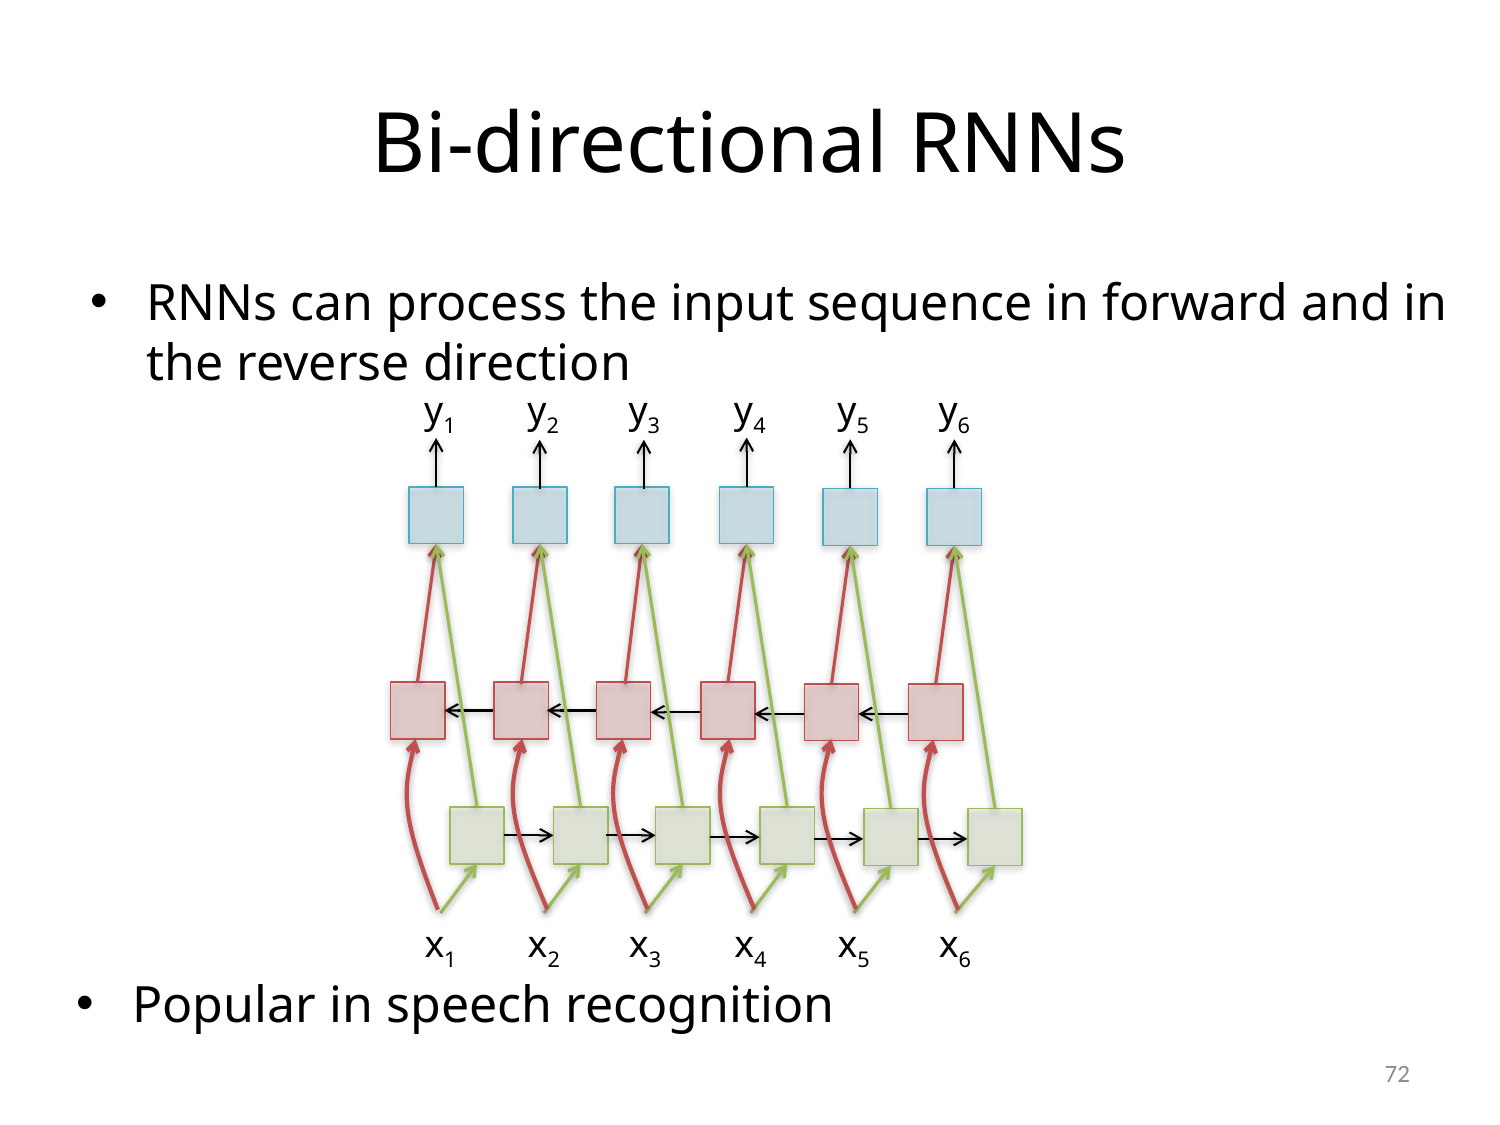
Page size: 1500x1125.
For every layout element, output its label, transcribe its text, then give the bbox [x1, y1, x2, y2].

text_box [926, 488, 982, 546]
text_box [931, 848, 952, 894]
list RNNs can process the input sequence in forward and in the reverse direction [75, 262, 1500, 436]
text_box [553, 806, 609, 865]
text_box [655, 806, 711, 865]
slide_number 72 [1074, 1078, 1425, 1103]
text_box [519, 843, 541, 893]
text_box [539, 543, 581, 808]
title Bi-directional RNNs [75, 45, 1425, 233]
text_box [804, 683, 844, 741]
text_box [746, 543, 788, 808]
text_box [822, 488, 878, 546]
text_box [596, 681, 636, 740]
text_box y3 [613, 379, 676, 445]
text_box y2 [512, 379, 574, 445]
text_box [831, 545, 847, 684]
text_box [624, 543, 640, 685]
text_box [436, 543, 478, 808]
text_box [510, 738, 537, 834]
text_box x4 [719, 912, 782, 965]
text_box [935, 545, 952, 684]
text_box x2 [512, 913, 575, 965]
text_box [863, 808, 919, 866]
text_box [390, 681, 431, 740]
text_box [819, 738, 846, 838]
text_box [493, 681, 534, 740]
text_box [908, 683, 949, 741]
text_box Popular in speech recognition [61, 965, 1487, 1078]
text_box [719, 486, 774, 544]
text_box [829, 848, 850, 896]
text_box [967, 808, 1023, 866]
text_box y6 [923, 379, 986, 445]
text_box [404, 739, 435, 909]
text_box [727, 845, 748, 893]
text_box x5 [822, 913, 885, 965]
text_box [641, 543, 684, 808]
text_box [440, 863, 478, 914]
text_box [610, 738, 637, 834]
text_box x6 [923, 913, 986, 965]
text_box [853, 865, 892, 914]
text_box [512, 486, 568, 544]
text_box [417, 543, 435, 683]
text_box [644, 863, 684, 914]
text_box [849, 545, 892, 809]
text_box [619, 843, 642, 895]
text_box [520, 543, 538, 685]
text_box [614, 486, 670, 544]
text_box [954, 865, 996, 914]
text_box [700, 681, 741, 740]
text_box [408, 486, 464, 544]
text_box y4 [719, 379, 781, 445]
text_box [717, 738, 744, 836]
text_box x3 [614, 913, 677, 965]
text_box x1 [409, 912, 472, 965]
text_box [954, 545, 996, 809]
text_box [543, 863, 581, 914]
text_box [750, 863, 788, 914]
text_box [759, 806, 815, 865]
text_box y1 [409, 379, 471, 445]
text_box [449, 806, 505, 865]
text_box y5 [822, 379, 884, 445]
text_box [727, 543, 745, 683]
text_box [921, 739, 948, 838]
